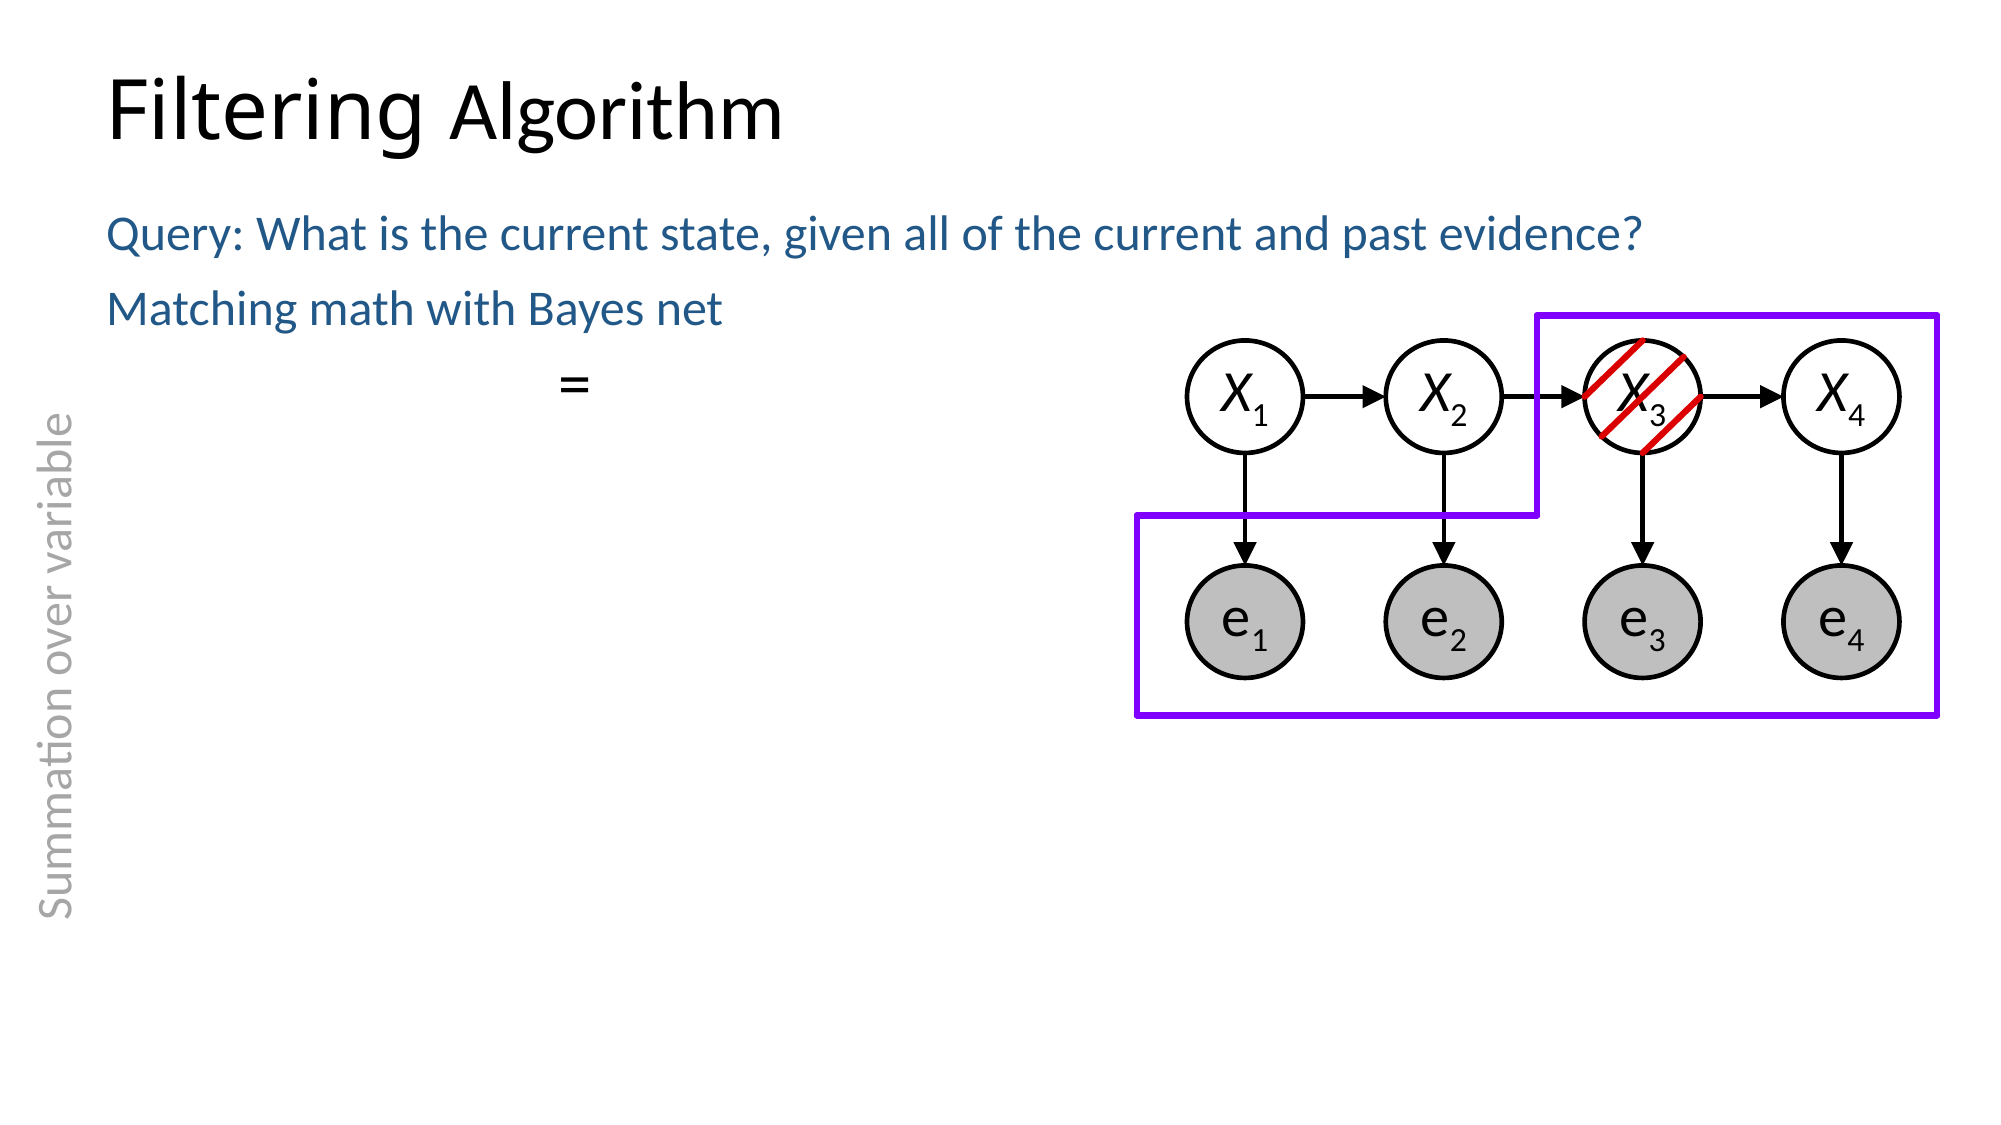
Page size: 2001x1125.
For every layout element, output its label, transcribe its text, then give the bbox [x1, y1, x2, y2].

list Query: What is the current state, given all of the current and past evidence? Matching math with Bayes net [91, 200, 1754, 375]
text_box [1137, 315, 1938, 716]
title Filtering Algorithm [90, 60, 1816, 164]
